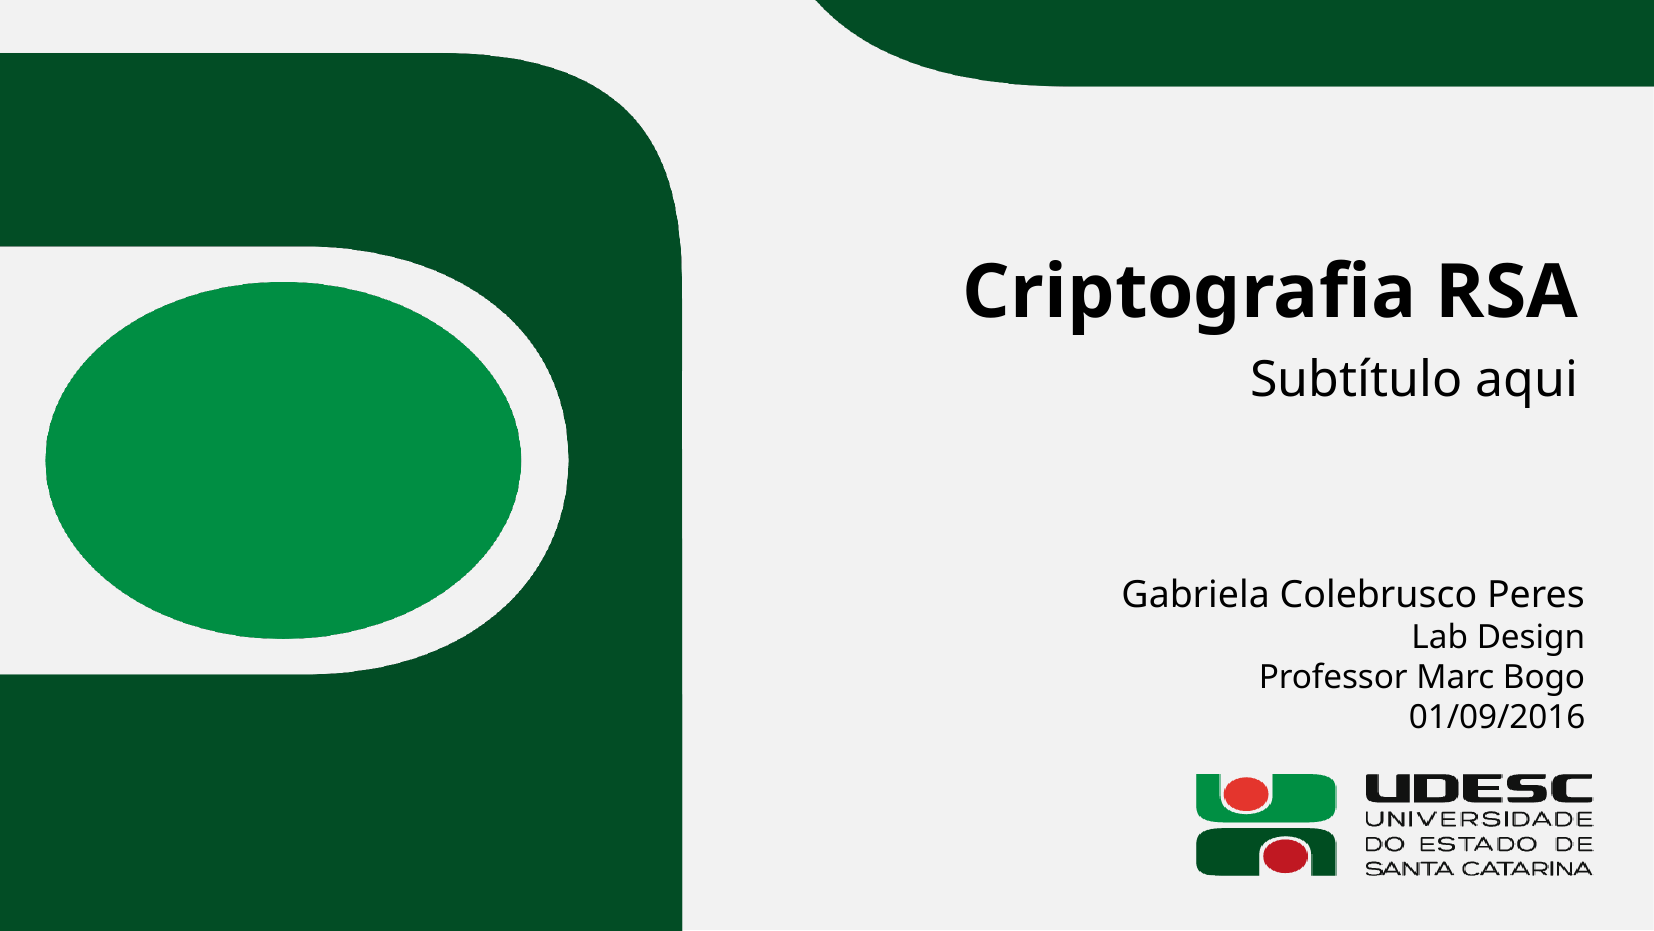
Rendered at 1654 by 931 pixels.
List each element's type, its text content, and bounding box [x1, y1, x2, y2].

picture [0, 0, 1654, 931]
text_box Gabriela Colebrusco Peres Lab Design Professor Marc Bogo 01/09/2016 [865, 562, 1601, 743]
picture [1196, 773, 1594, 876]
text_box Criptografia RSA [761, 234, 1594, 340]
text_box Subtítulo aqui [824, 340, 1594, 414]
